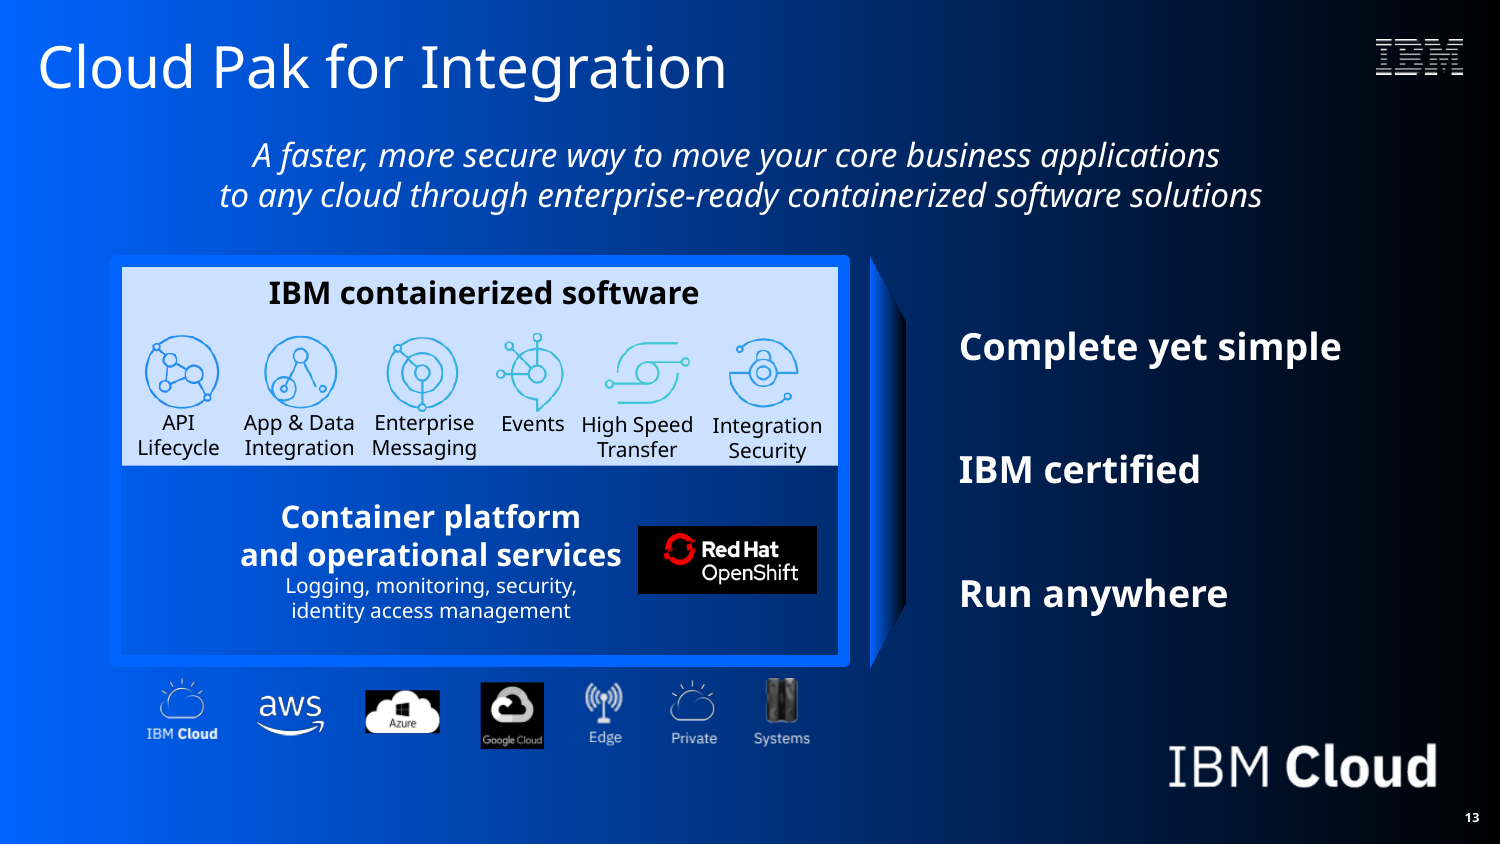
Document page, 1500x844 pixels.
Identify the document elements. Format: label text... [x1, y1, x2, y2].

text_box Integration Security [705, 412, 830, 463]
text_box API Lifecycle [122, 432, 205, 460]
text_box Complete yet simple IBM certified Run anywhere [943, 315, 1500, 668]
text_box A faster, more secure way to move your core business applications to any cloud through enterprise-ready containerized software solutions [0, 126, 1492, 222]
picture [637, 526, 818, 594]
text_box [115, 261, 844, 662]
picture [116, 670, 846, 773]
text_box App & Data Integration [205, 432, 357, 460]
text_box 13 [1142, 807, 1480, 830]
text_box Cloud Pak for Integration [37, 29, 1492, 100]
text_box IBM containerized software [165, 265, 803, 312]
picture [1153, 728, 1452, 804]
text_box Enterprise Messaging [357, 430, 492, 460]
text_box [869, 257, 907, 668]
text_box Container platform and operational services Logging, monitoring, security, identity access management [112, 490, 750, 630]
picture [96, 308, 816, 427]
text_box High Speed Transfer [574, 435, 701, 462]
text_box Events [494, 430, 572, 436]
